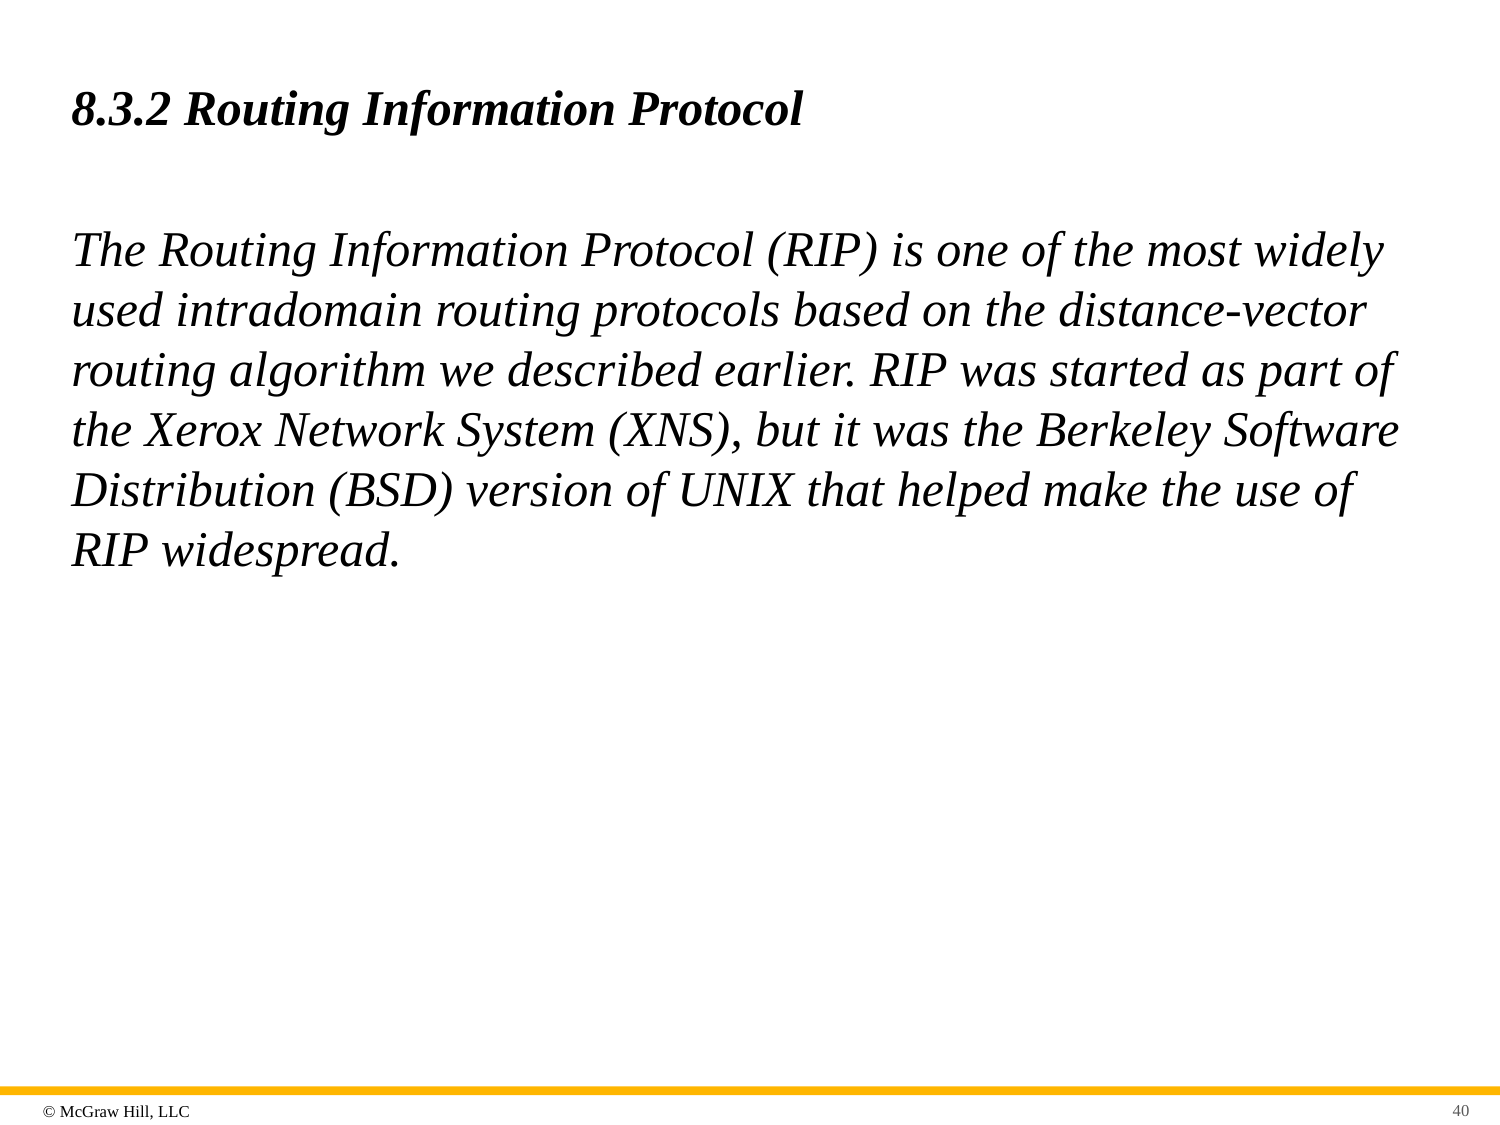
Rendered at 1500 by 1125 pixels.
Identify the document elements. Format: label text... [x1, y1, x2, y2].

list The Routing Information Protocol (RIP) is one of the most widely used intradomain routing protocols based on the distance-vector routing algorithm we described earlier. RIP was started as part of the Xerox Network System (XNS), but it was the Berkeley Software Distribution (BSD) version of UNIX that helped make the use of RIP widespread. [56, 209, 1444, 1056]
slide_number 40 [1418, 1096, 1477, 1123]
title 8.3.2 Routing Information Protocol [56, 50, 1444, 162]
